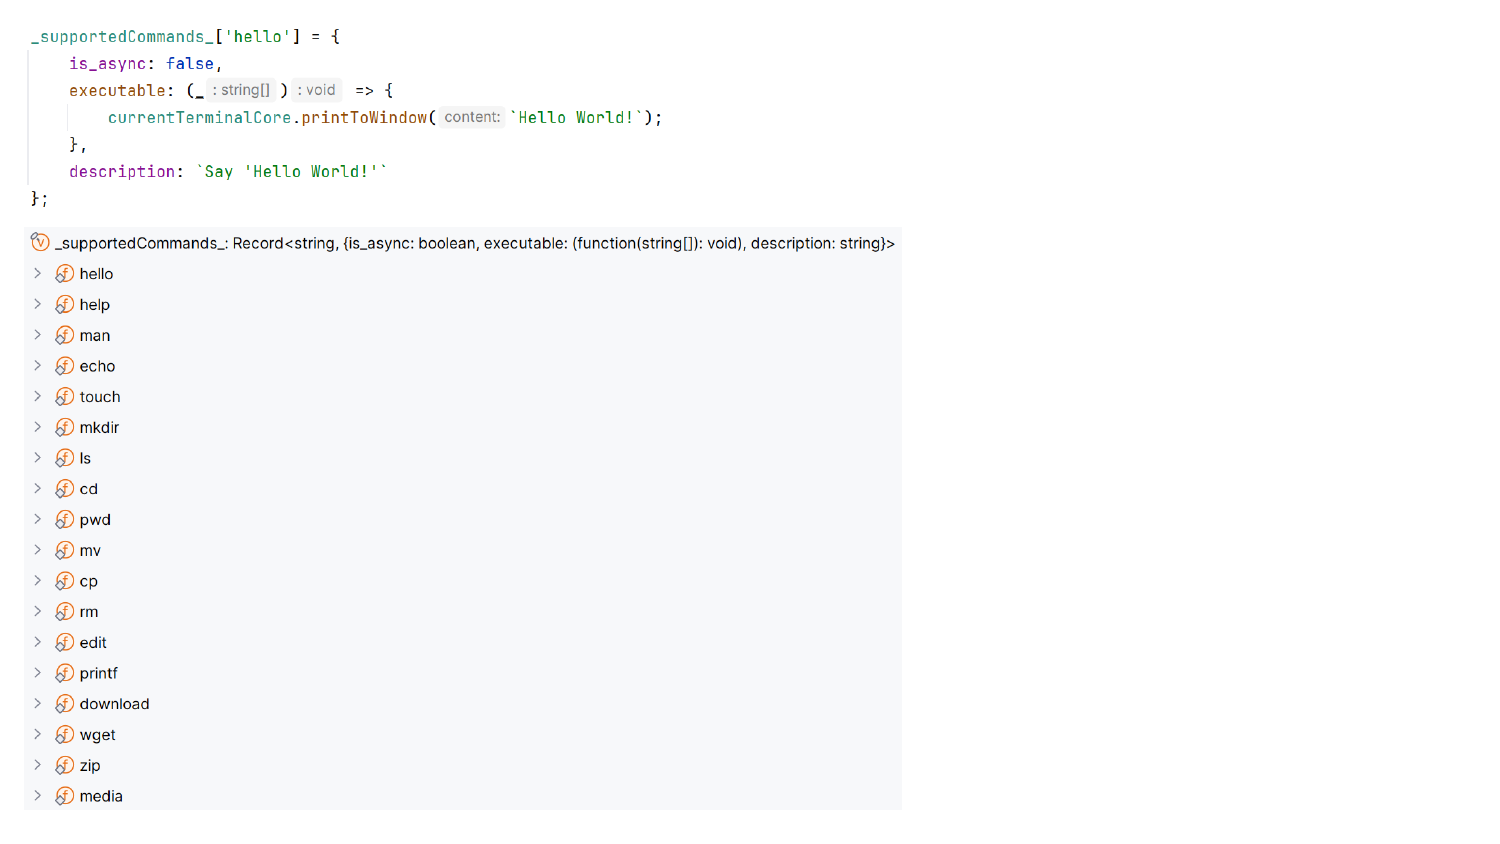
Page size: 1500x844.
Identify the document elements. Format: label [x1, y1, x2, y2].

picture [24, 24, 666, 212]
picture [24, 227, 902, 811]
